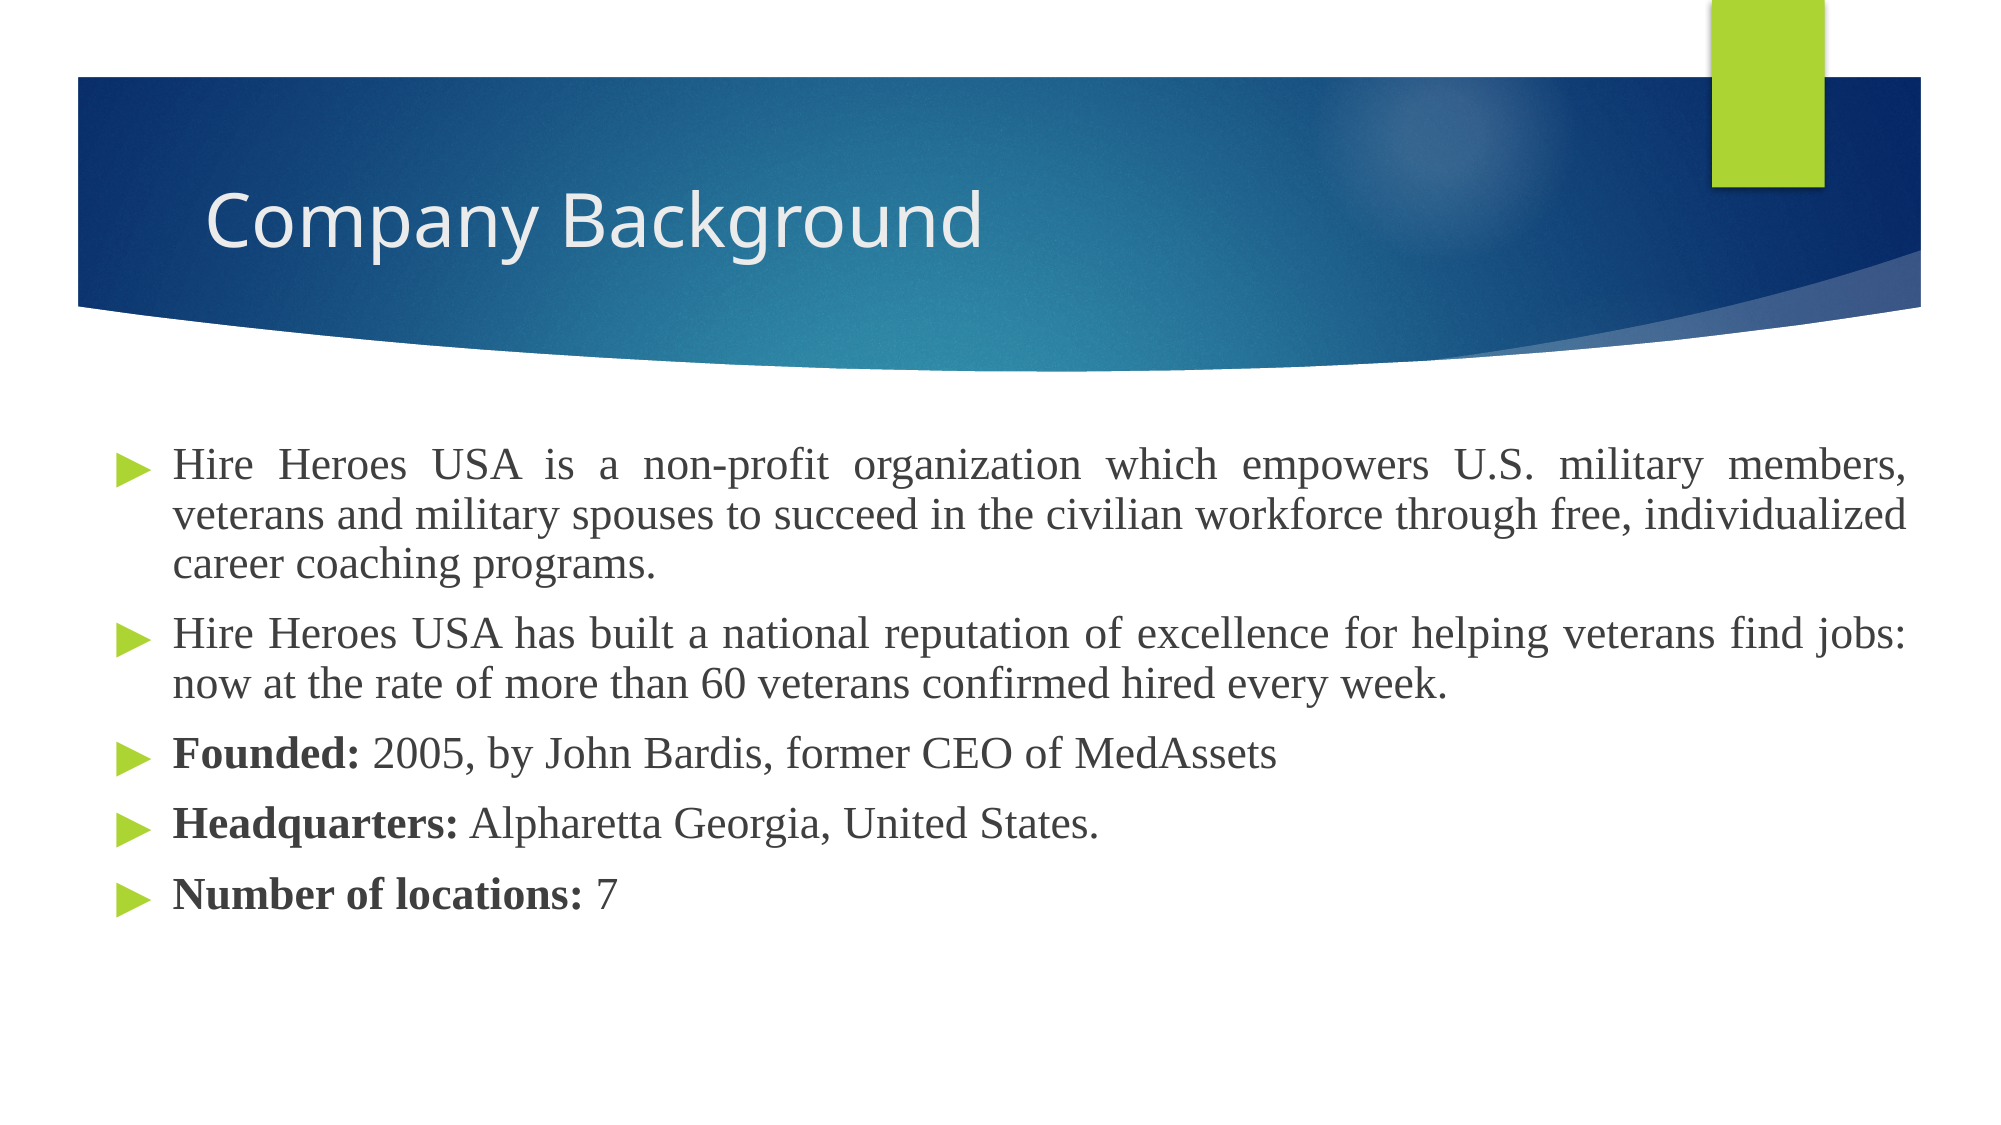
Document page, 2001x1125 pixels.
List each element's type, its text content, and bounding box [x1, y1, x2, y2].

list Hire Heroes USA is a non-profit organization which empowers U.S. military members, veterans and military spouses to succeed in the civilian workforce through free, individualized career coaching programs. Hire Heroes USA has built a national reputation of excellence for helping veterans find jobs: now at the rate of more than 60 veterans confirmed hired every week. Founded: 2005, by John Bardis, former CEO of MedAssets Headquarters: Alpharetta Georgia, United States. Number of locations: 7 [101, 432, 1924, 1043]
picture [79, 78, 1920, 371]
title Company Background [189, 159, 1627, 276]
